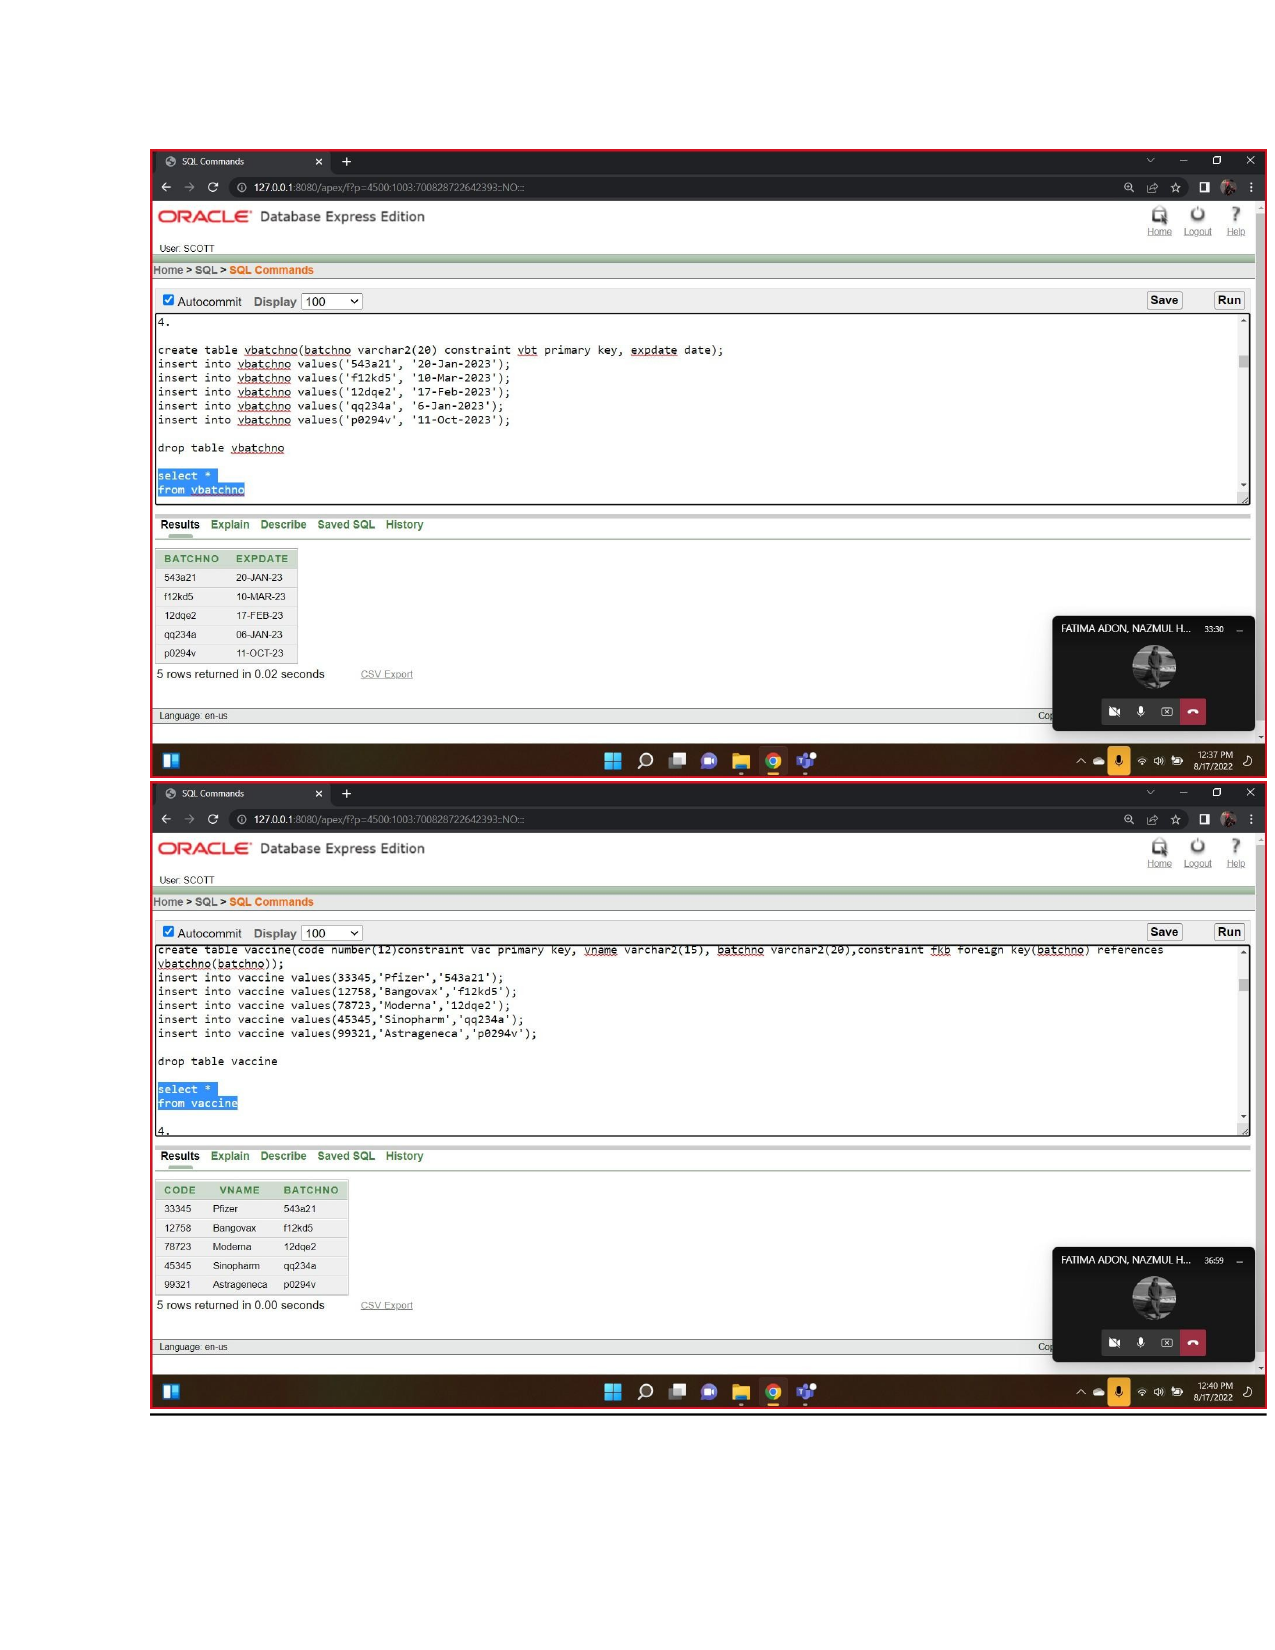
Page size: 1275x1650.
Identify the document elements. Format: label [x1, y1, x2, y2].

text_box [149, 149, 1267, 1409]
